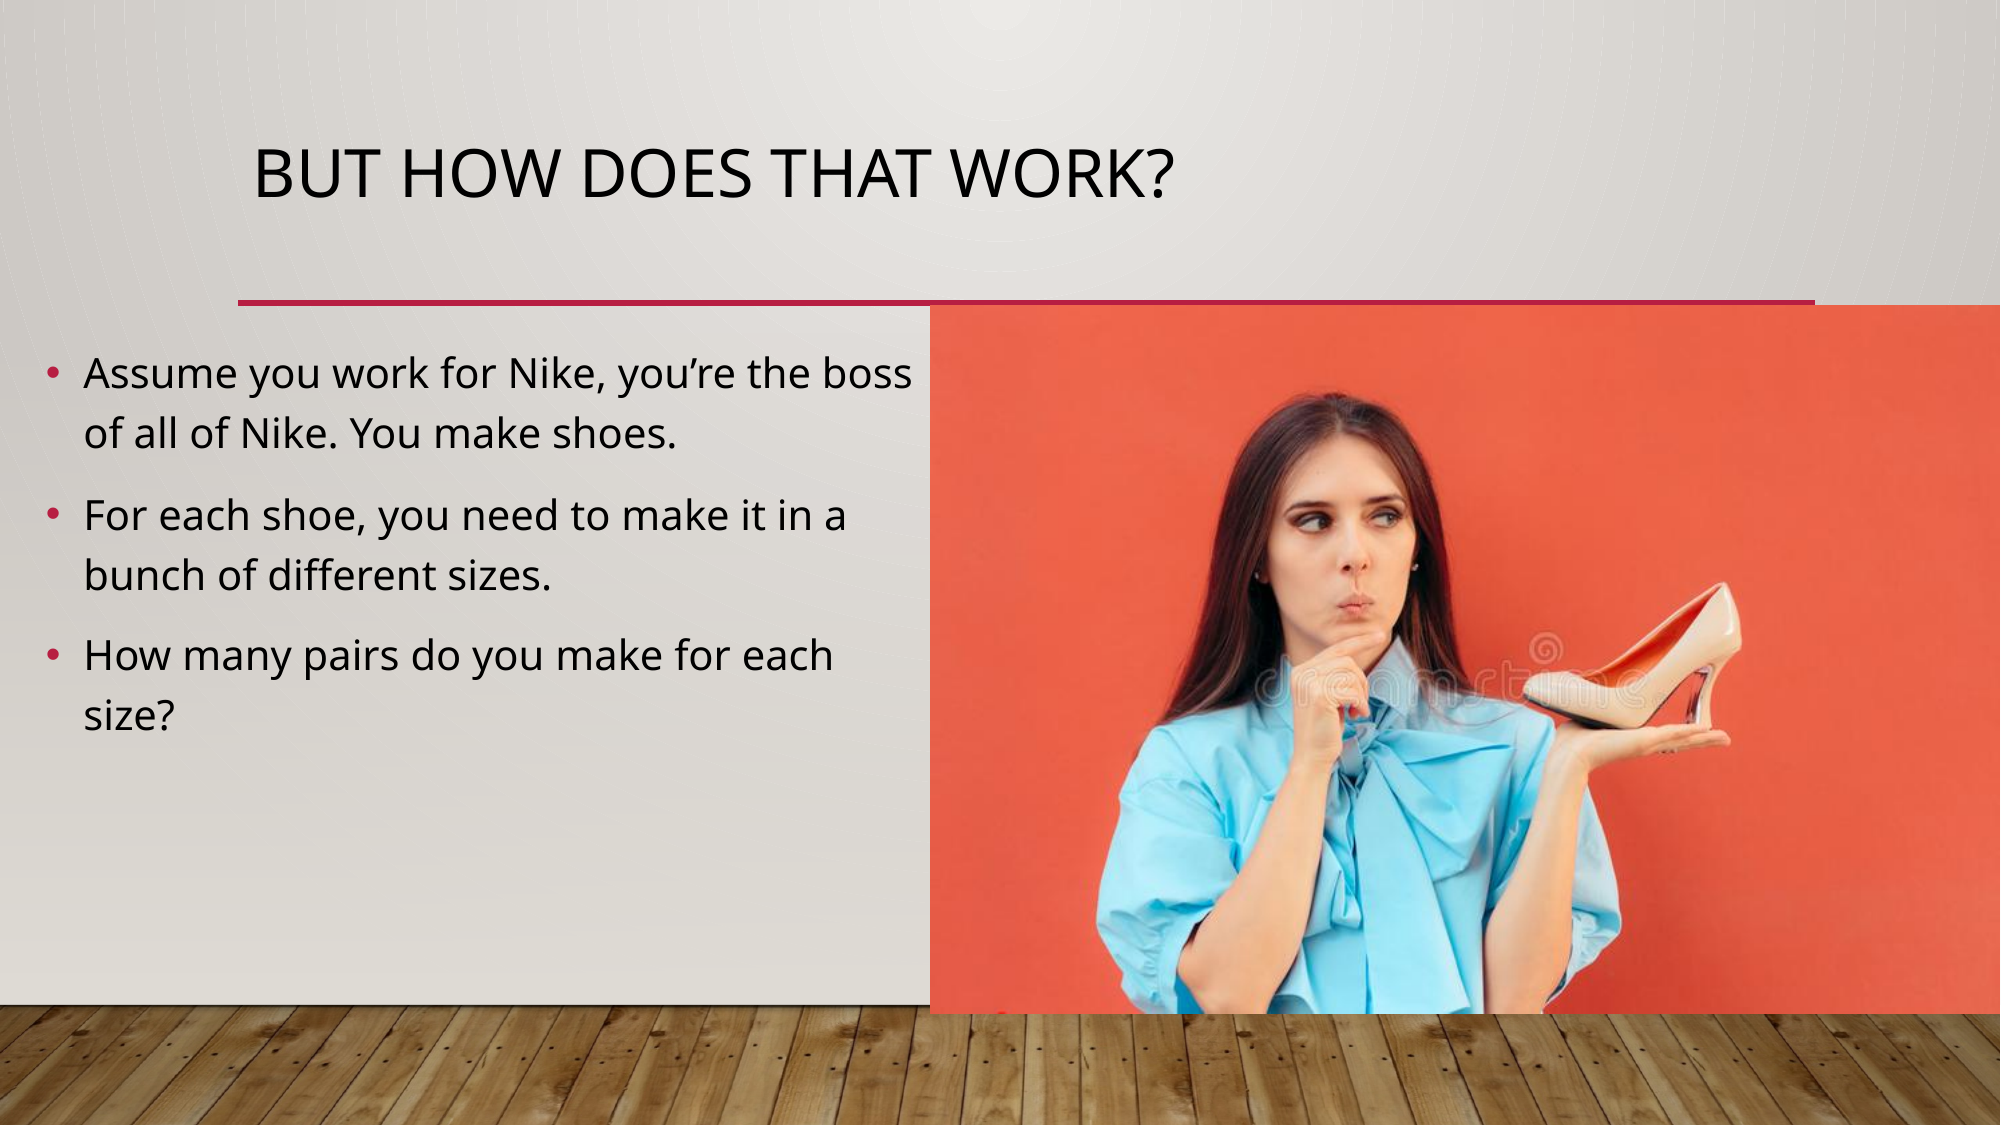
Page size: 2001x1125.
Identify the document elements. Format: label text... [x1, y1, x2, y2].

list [929, 305, 2000, 1014]
picture [0, 1005, 2000, 1125]
title But How Does That Work? [237, 132, 1814, 306]
list Assume you work for Nike, you’re the boss of all of Nike. You make shoes. For each shoe, you need to make it in a bunch of different sizes. How many pairs do you make for each size? [30, 329, 929, 896]
